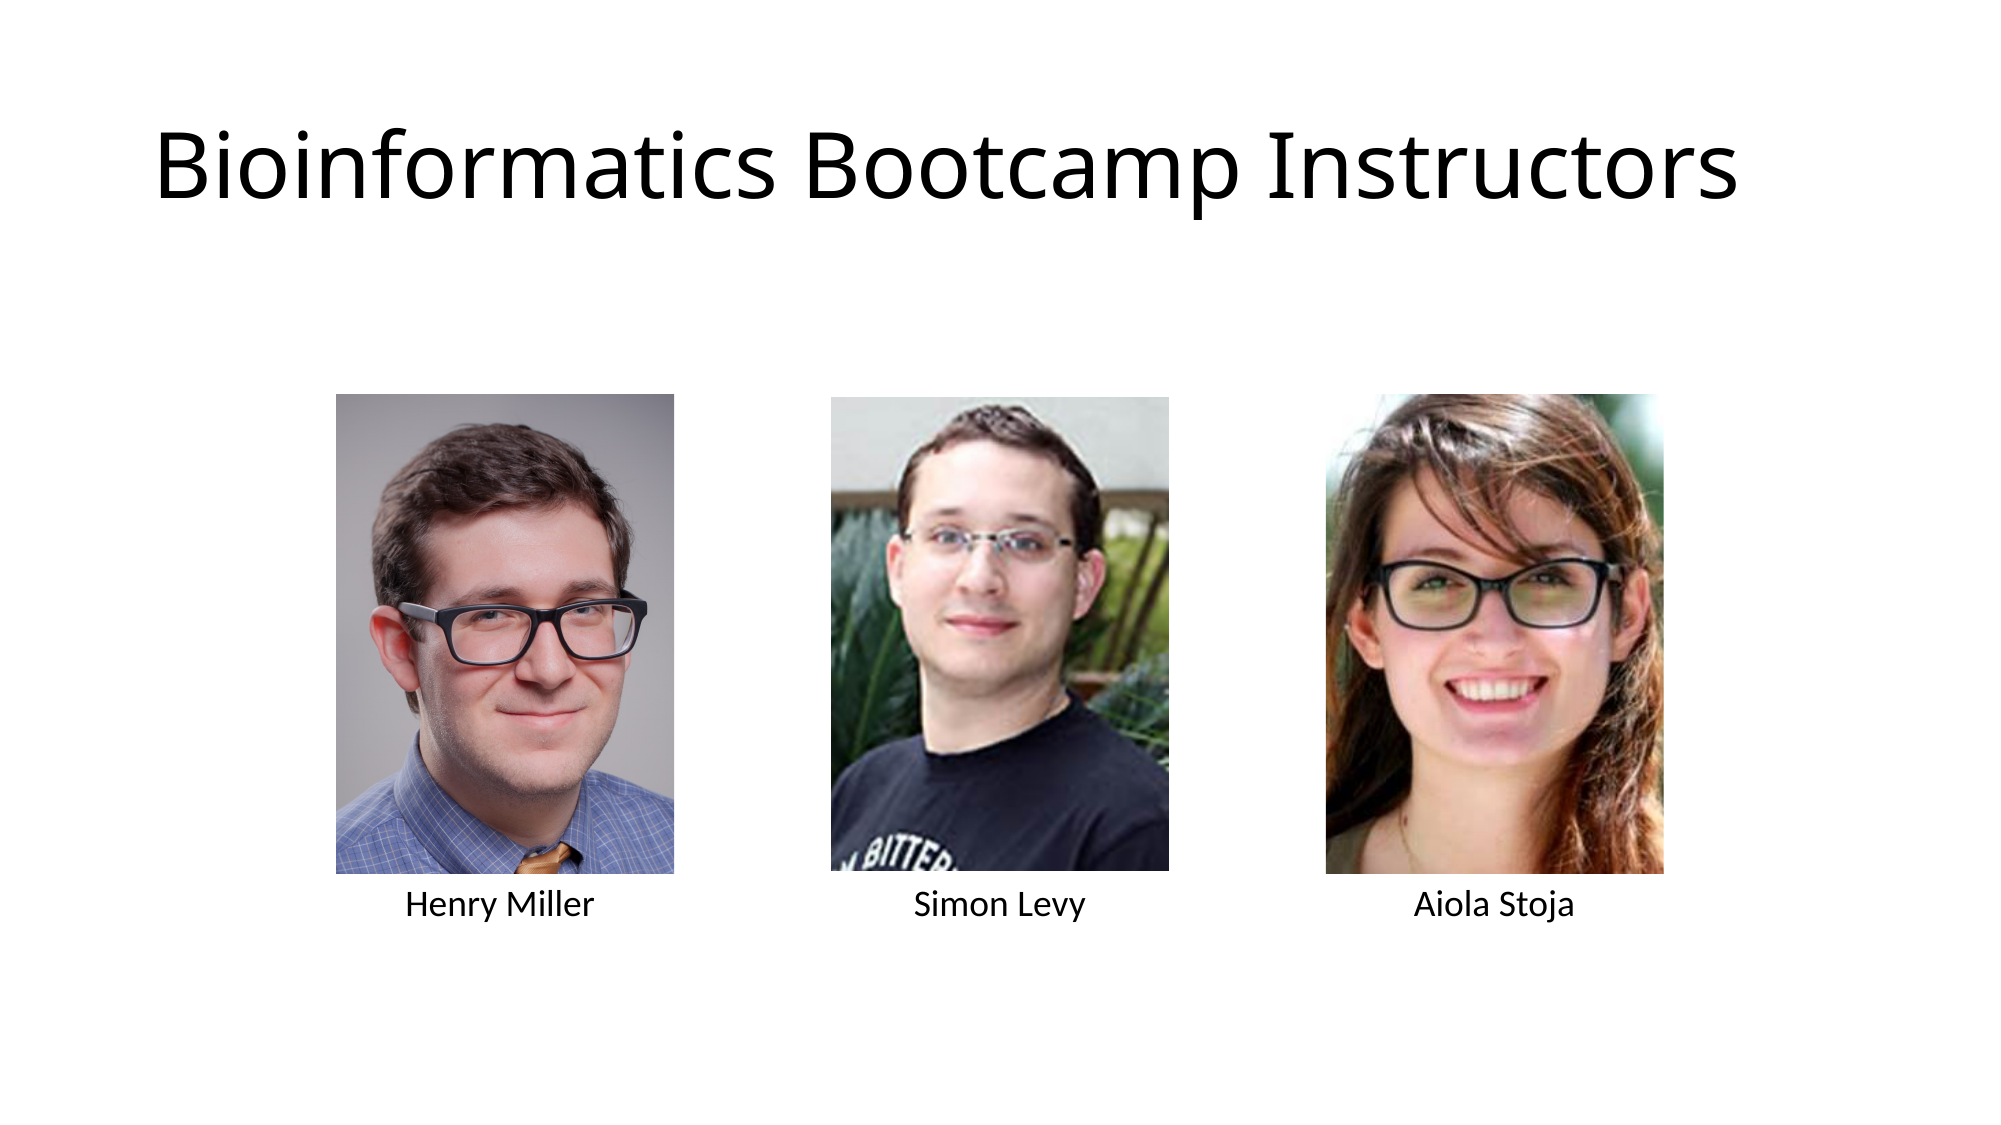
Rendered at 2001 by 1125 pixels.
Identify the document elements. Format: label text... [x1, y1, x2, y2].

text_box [830, 397, 1169, 960]
title Bioinformatics Bootcamp Instructors [137, 59, 1863, 278]
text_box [1325, 394, 1664, 960]
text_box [336, 394, 675, 960]
